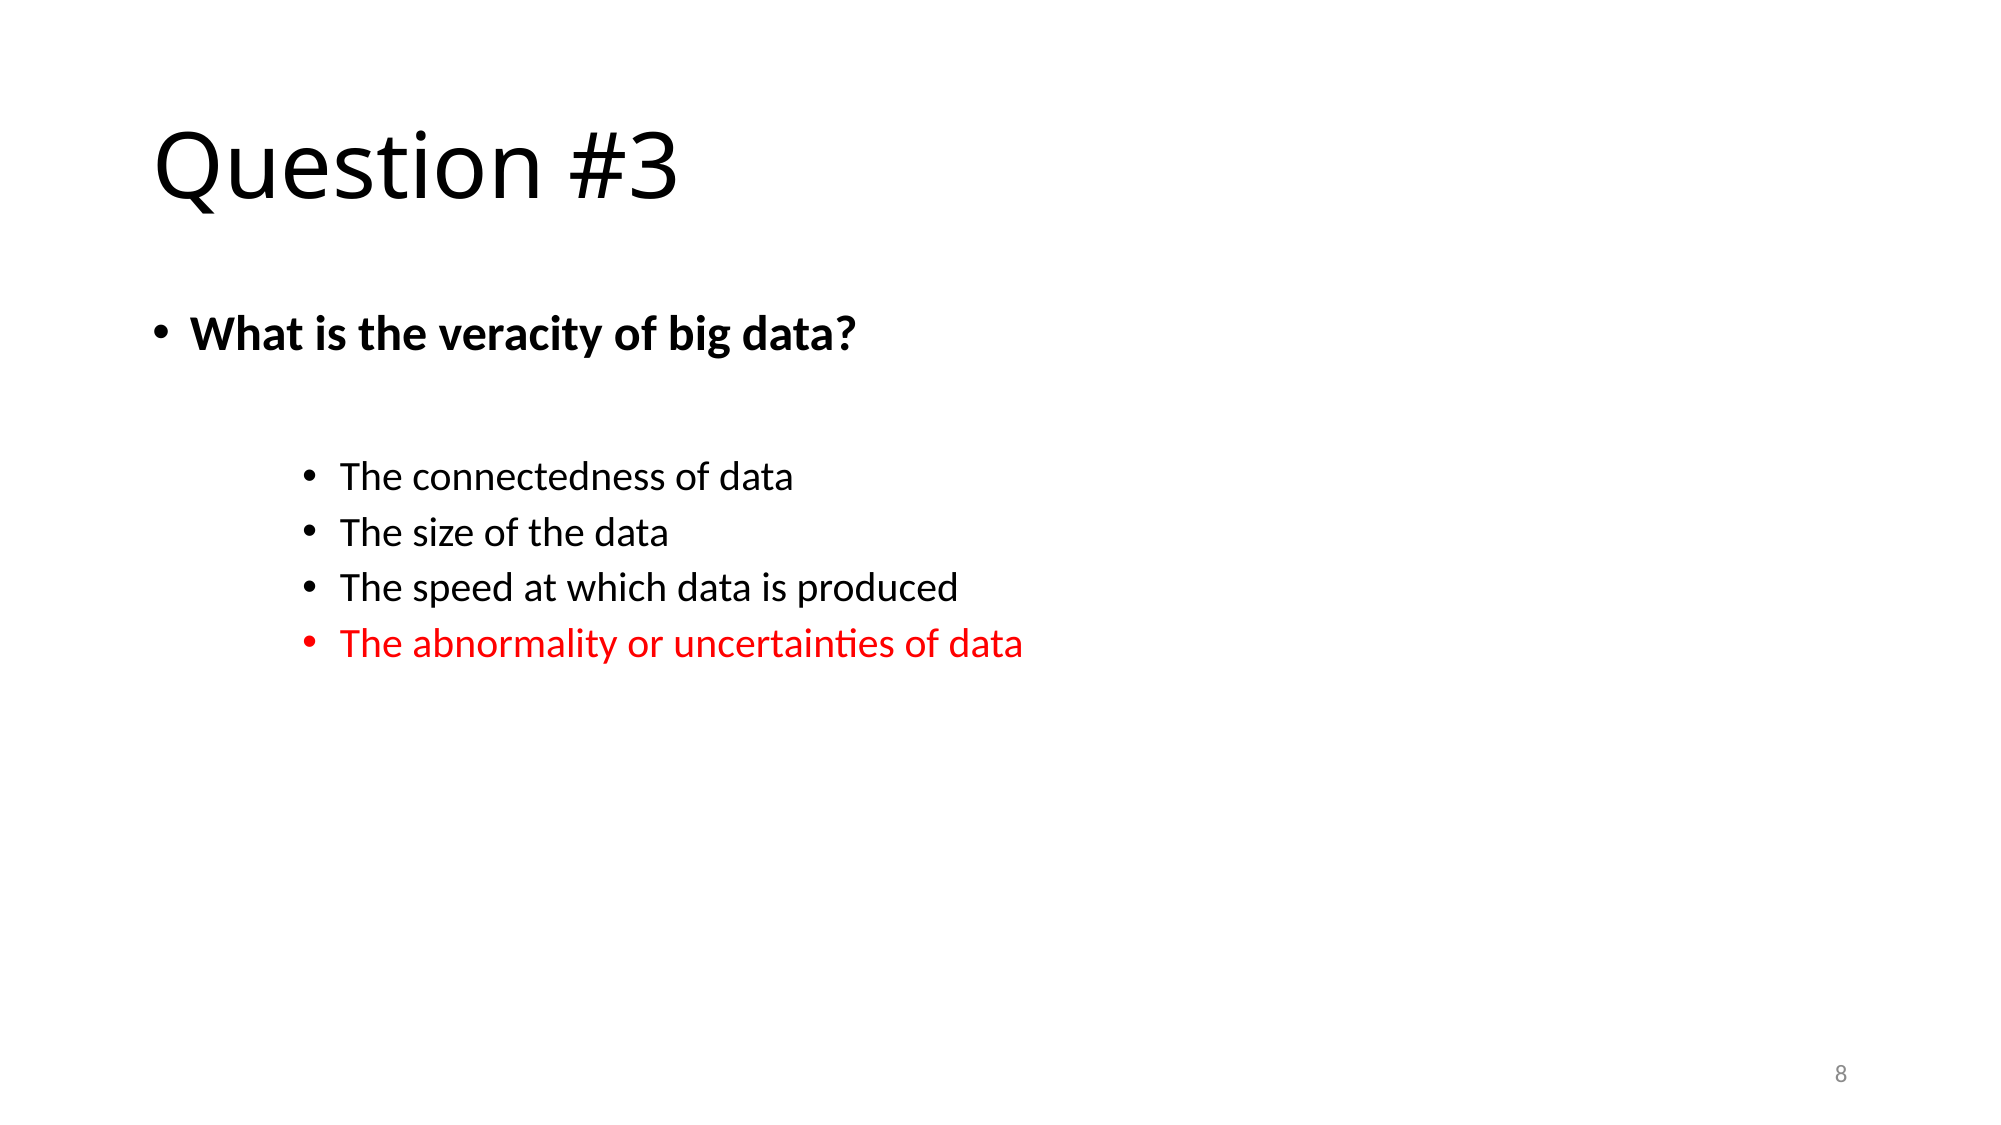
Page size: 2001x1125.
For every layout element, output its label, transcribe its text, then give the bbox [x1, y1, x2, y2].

title Question #3 [137, 59, 1863, 278]
list What is the veracity of big data? The connectedness of data The size of the data The speed at which data is produced The abnormality or uncertainties of data [137, 299, 1863, 1014]
slide_number 8 [1412, 1042, 1863, 1103]
